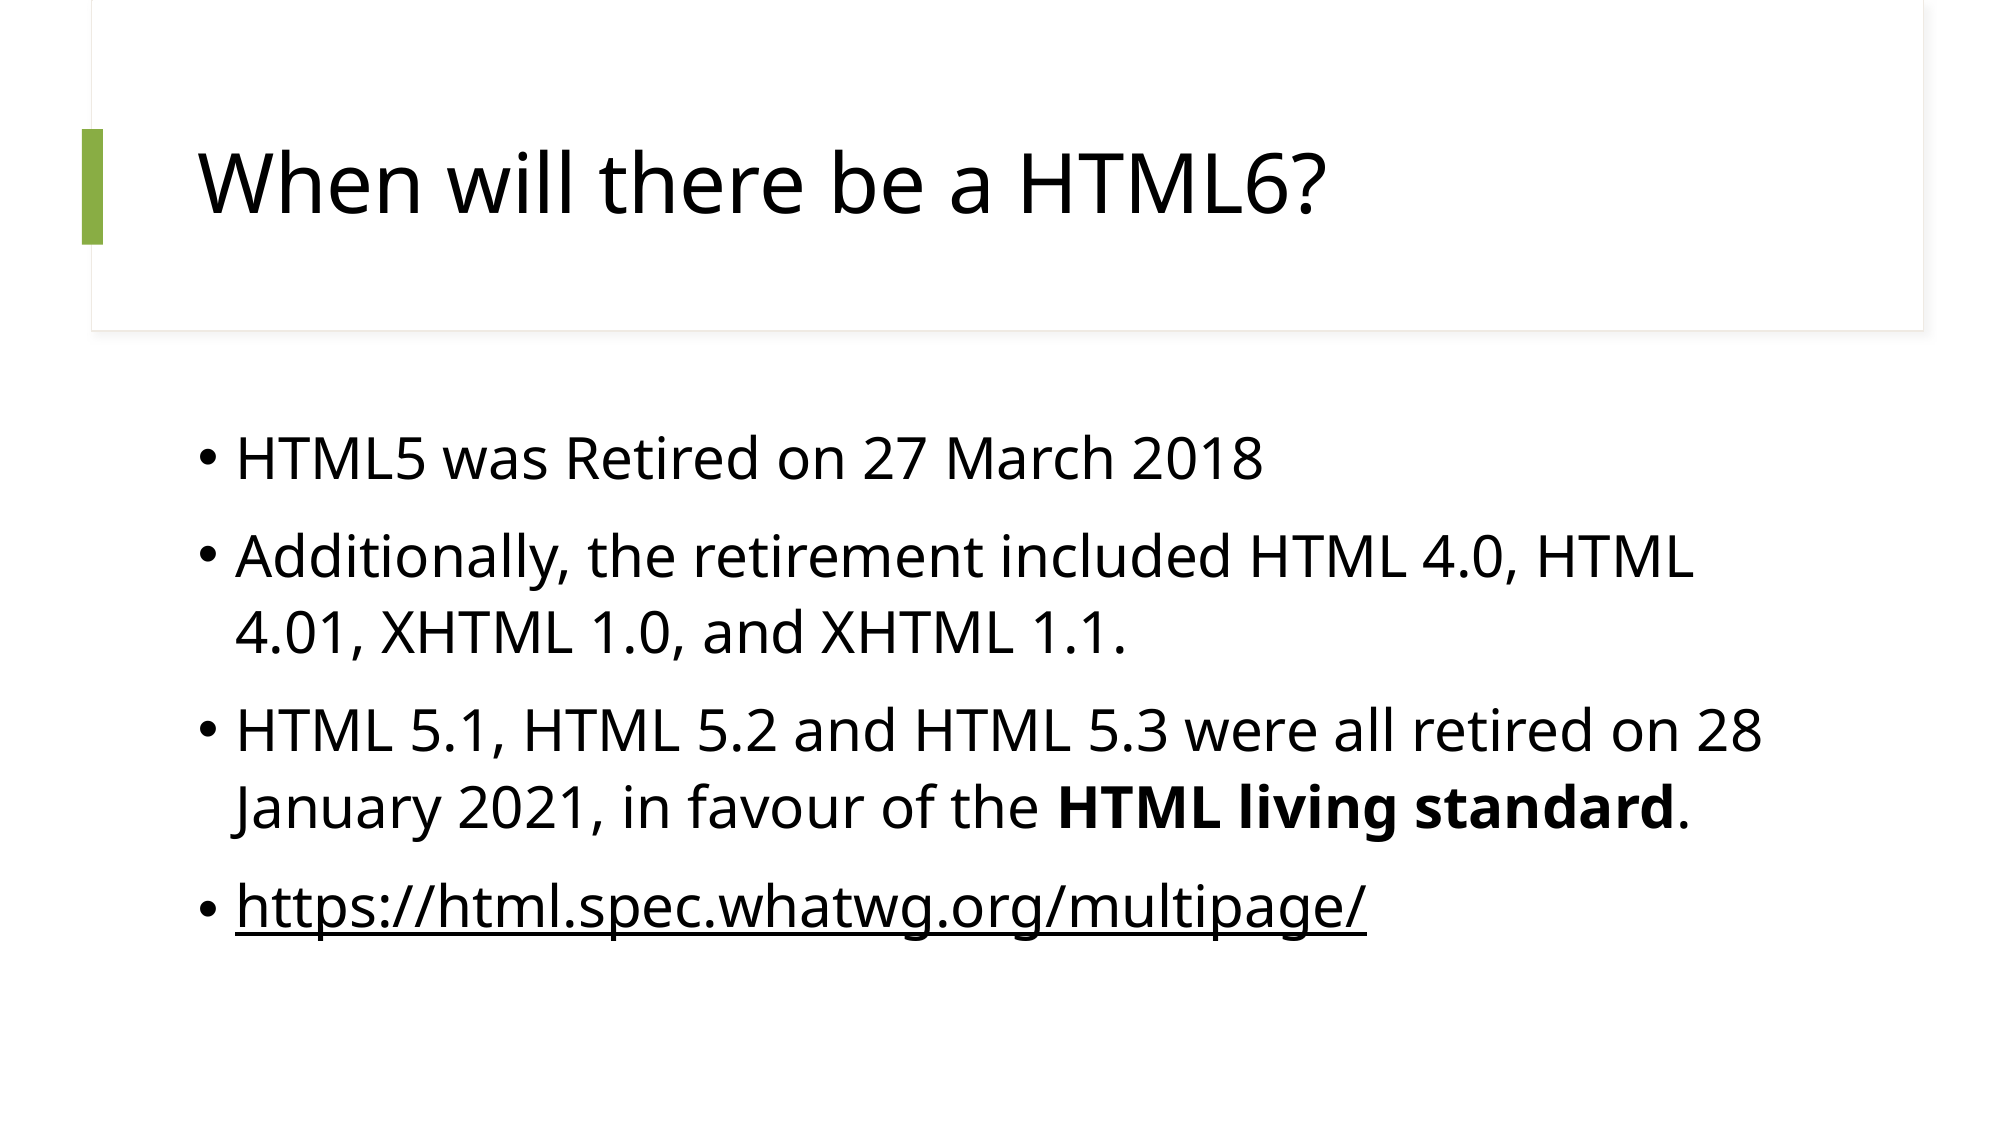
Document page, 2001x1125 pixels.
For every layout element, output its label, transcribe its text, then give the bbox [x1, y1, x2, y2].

list HTML5 was Retired on 27 March 2018 Additionally, the retirement included HTML 4.0, HTML 4.01, XHTML 1.0, and XHTML 1.1. HTML 5.1, HTML 5.2 and HTML 5.3 were all retired on 28 January 2021, in favour of the HTML living standard. https://html.spec.whatwg.org/multipage/ [183, 406, 1851, 1013]
title When will there be a HTML6? [183, 90, 1851, 284]
